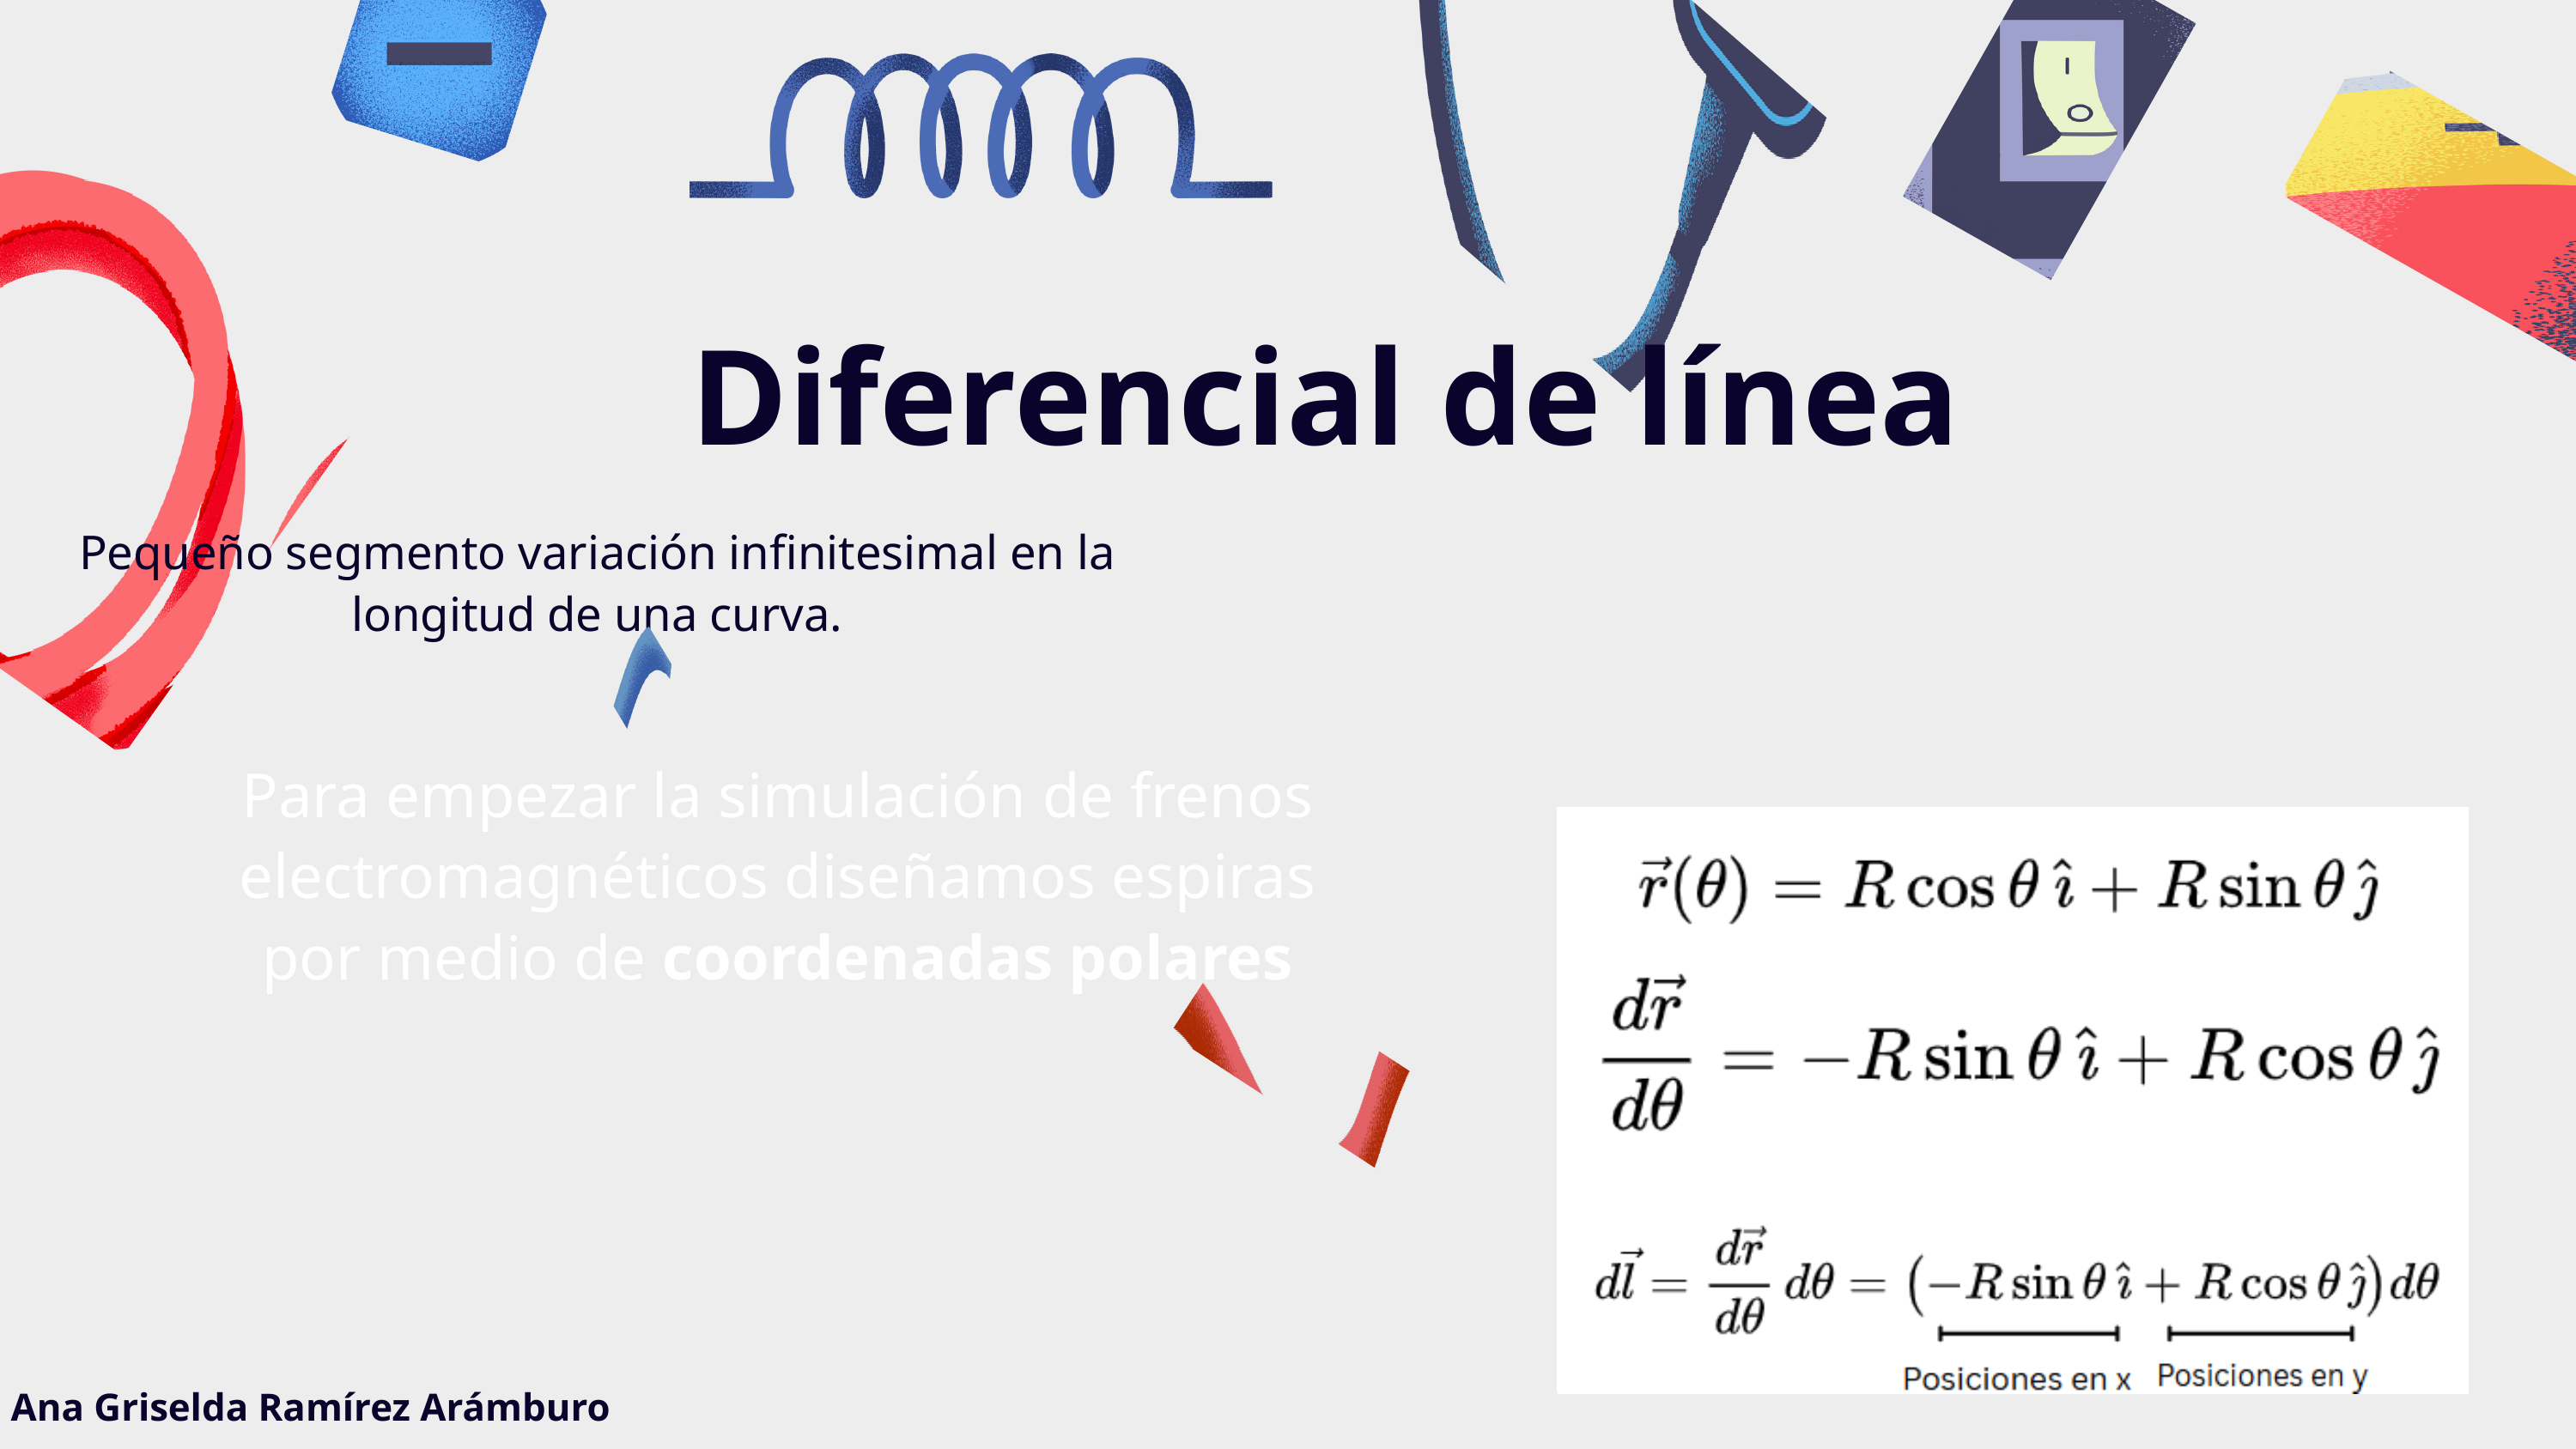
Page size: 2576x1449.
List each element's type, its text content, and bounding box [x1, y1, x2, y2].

text_box Ana Griselda Ramírez Arámburo [10, 1394, 1004, 1429]
text_box [2280, 53, 2576, 361]
text_box [0, 0, 506, 756]
text_box [1170, 992, 1556, 1251]
text_box [573, 603, 731, 800]
text_box [325, 0, 551, 168]
text_box Diferencial de línea [272, 307, 2415, 472]
text_box [1902, 0, 2196, 281]
text_box Pequeño segmento variación infinitesimal en la longitud de una curva. [52, 516, 1142, 703]
text_box [1178, 0, 1874, 307]
text_box [1556, 807, 2470, 1394]
text_box [690, 53, 1273, 198]
text_box Para empezar la simulación de frenos electromagnéticos diseñamos espiras por medio de coordenadas polares [212, 749, 1344, 992]
